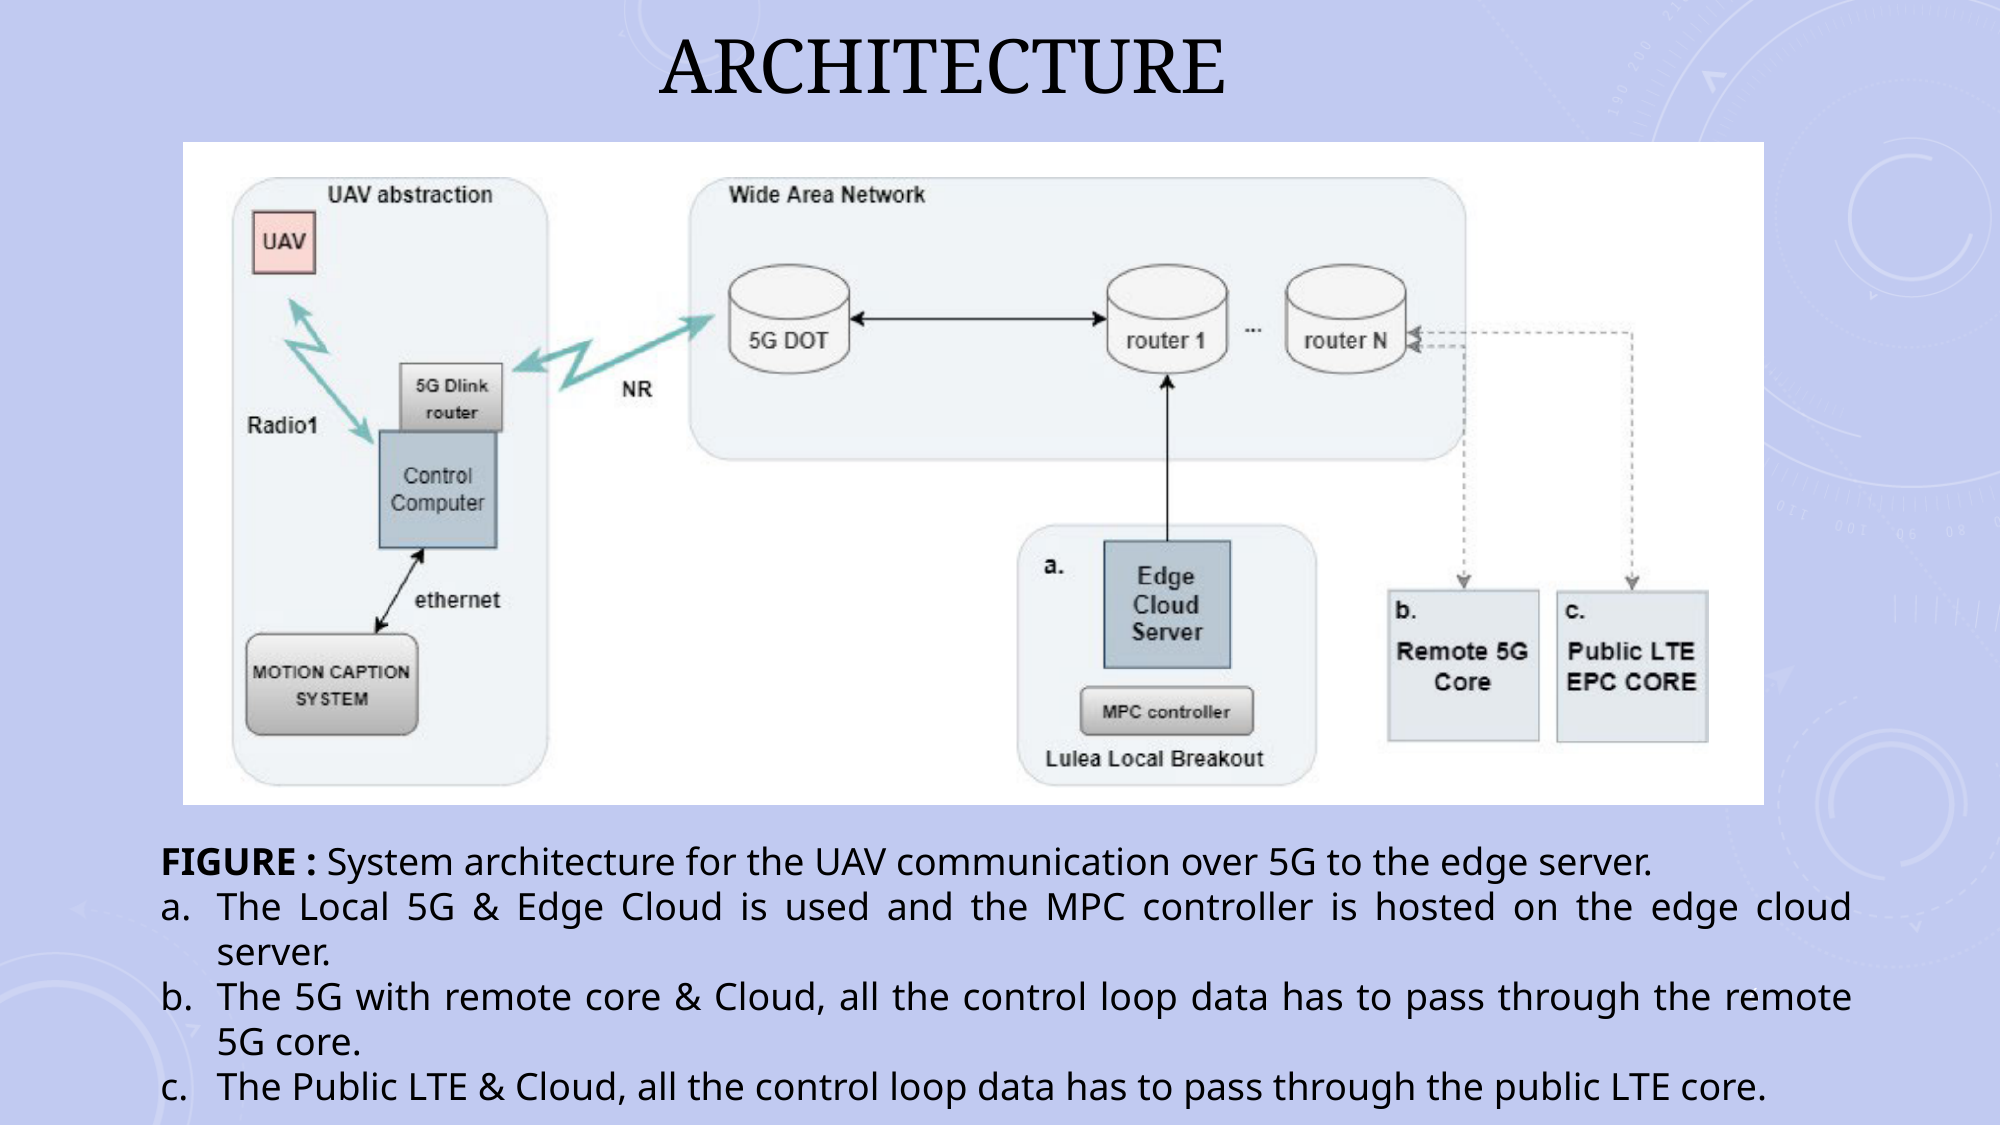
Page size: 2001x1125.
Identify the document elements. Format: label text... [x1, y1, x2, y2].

picture [0, 0, 2000, 1125]
text_box FIGURE : System architecture for the UAV communication over 5G to the edge server. The Local 5G & Edge Cloud is used and the MPC controller is hosted on the edge cloud server. The 5G with remote core & Cloud, all the control loop data has to pass through the remote 5G core. The Public LTE & Cloud, all the control loop data has to pass through the public LTE core. [145, 830, 1870, 1116]
title ARCHITECTURE [112, 0, 1775, 127]
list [182, 142, 1765, 805]
